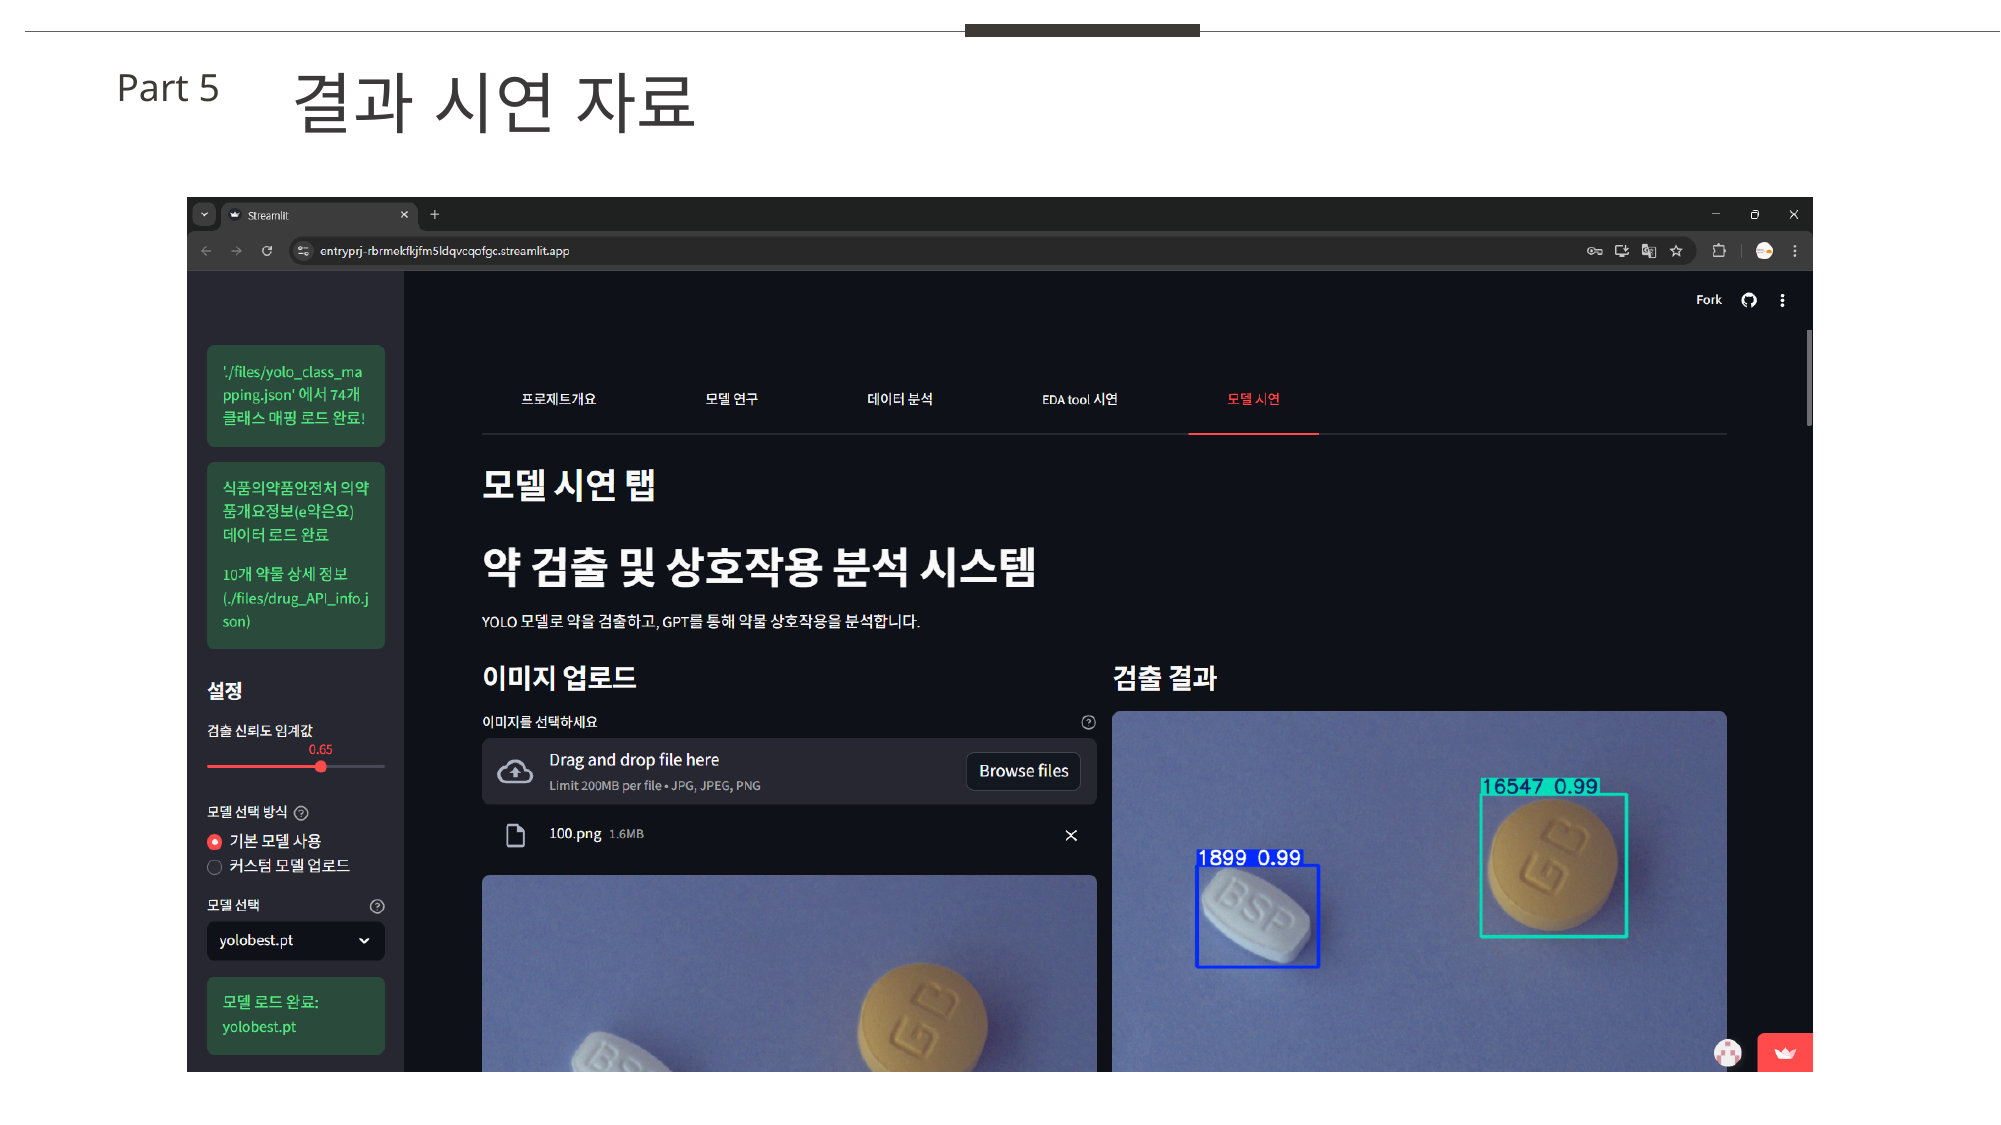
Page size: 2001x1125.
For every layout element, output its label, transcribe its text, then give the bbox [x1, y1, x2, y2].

text_box Part 5 [101, 56, 236, 117]
picture [187, 197, 1813, 1072]
text_box 결과 시연 자료 [277, 54, 714, 149]
